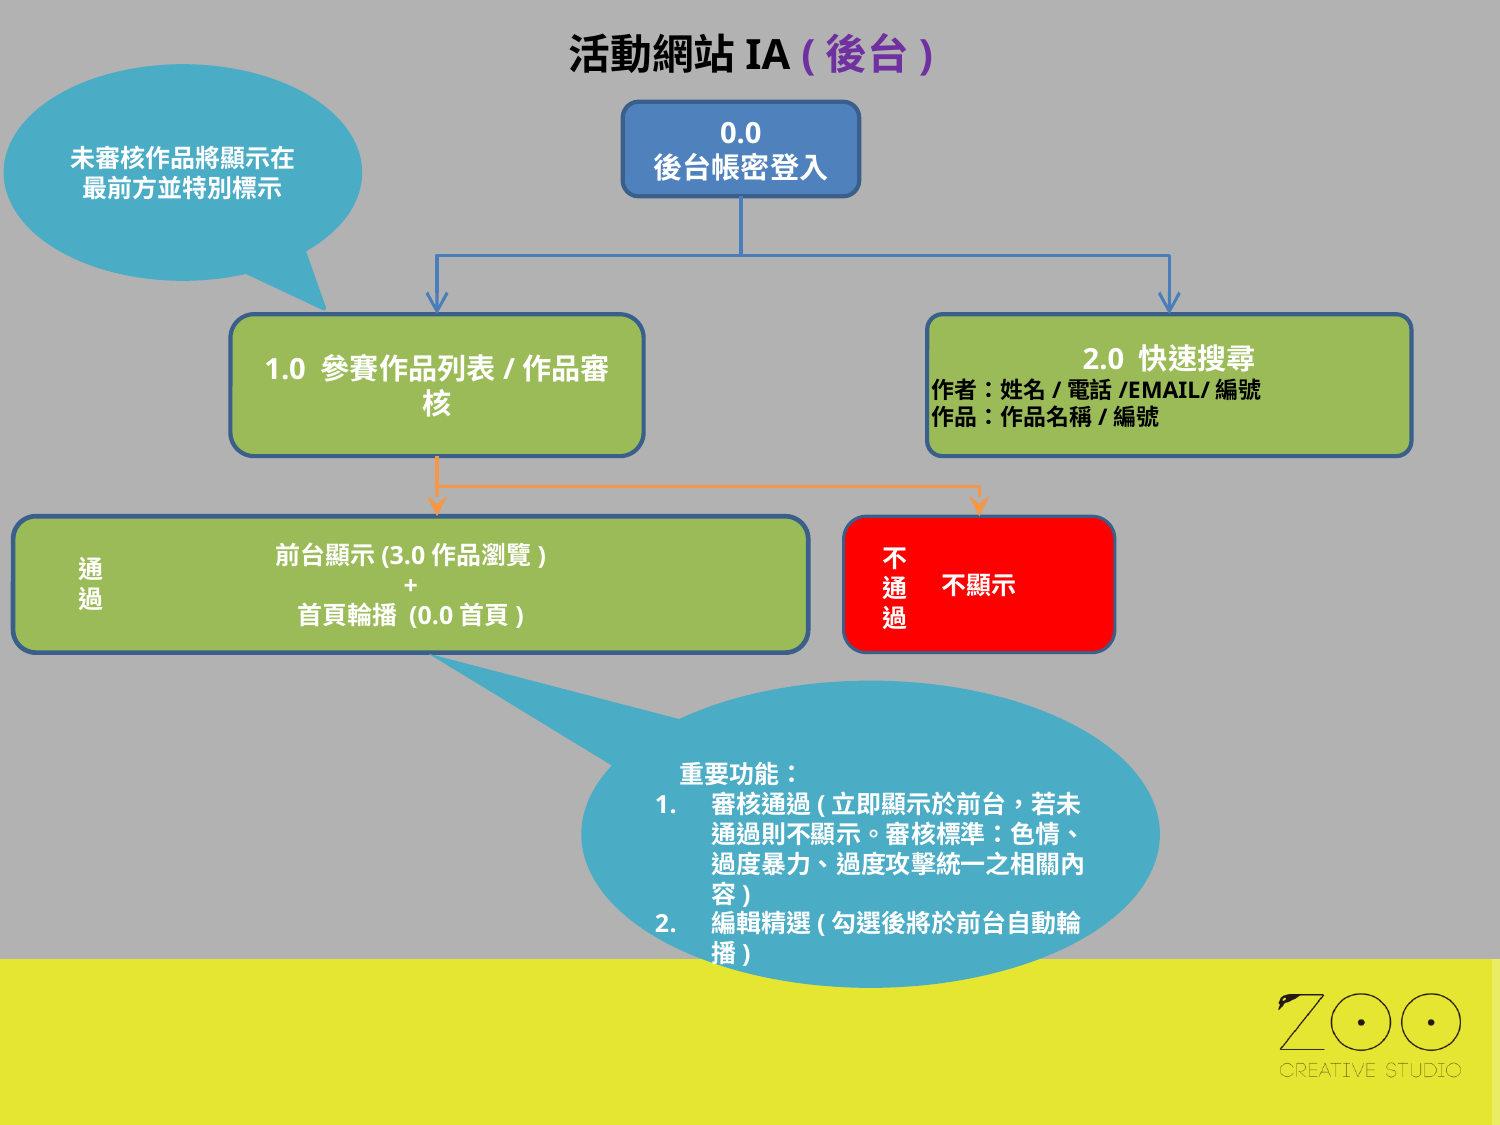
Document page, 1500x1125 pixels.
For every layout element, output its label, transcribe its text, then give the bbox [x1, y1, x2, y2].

text_box 2.0 快速搜尋 作者：姓名/電話/EMAIL/編號 作品：作品名稱/編號 [1019, 312, 1414, 459]
title 活動網站IA (後台) [112, 0, 1389, 107]
text_box 0.0 後台帳密登入 [631, 99, 862, 199]
text_box 前台顯示(3.0作品瀏覽) + 首頁輪播 (0.0首頁) [743, 514, 811, 655]
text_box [581, 680, 1161, 989]
text_box 不通過 [867, 534, 908, 640]
text_box 不顯示 [841, 514, 1117, 655]
text_box 1.0 參賽作品列表/作品審核 [228, 312, 646, 459]
text_box 前台顯示(3.0作品瀏覽) + 首頁輪播 (0.0首頁) [10, 514, 672, 655]
text_box 通過 [64, 546, 109, 621]
text_box 未審核作品將顯示在最前方並特別標示 [3, 64, 363, 311]
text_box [0, 952, 1500, 1125]
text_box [677, 214, 739, 679]
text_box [529, 103, 649, 408]
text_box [895, 40, 1015, 470]
